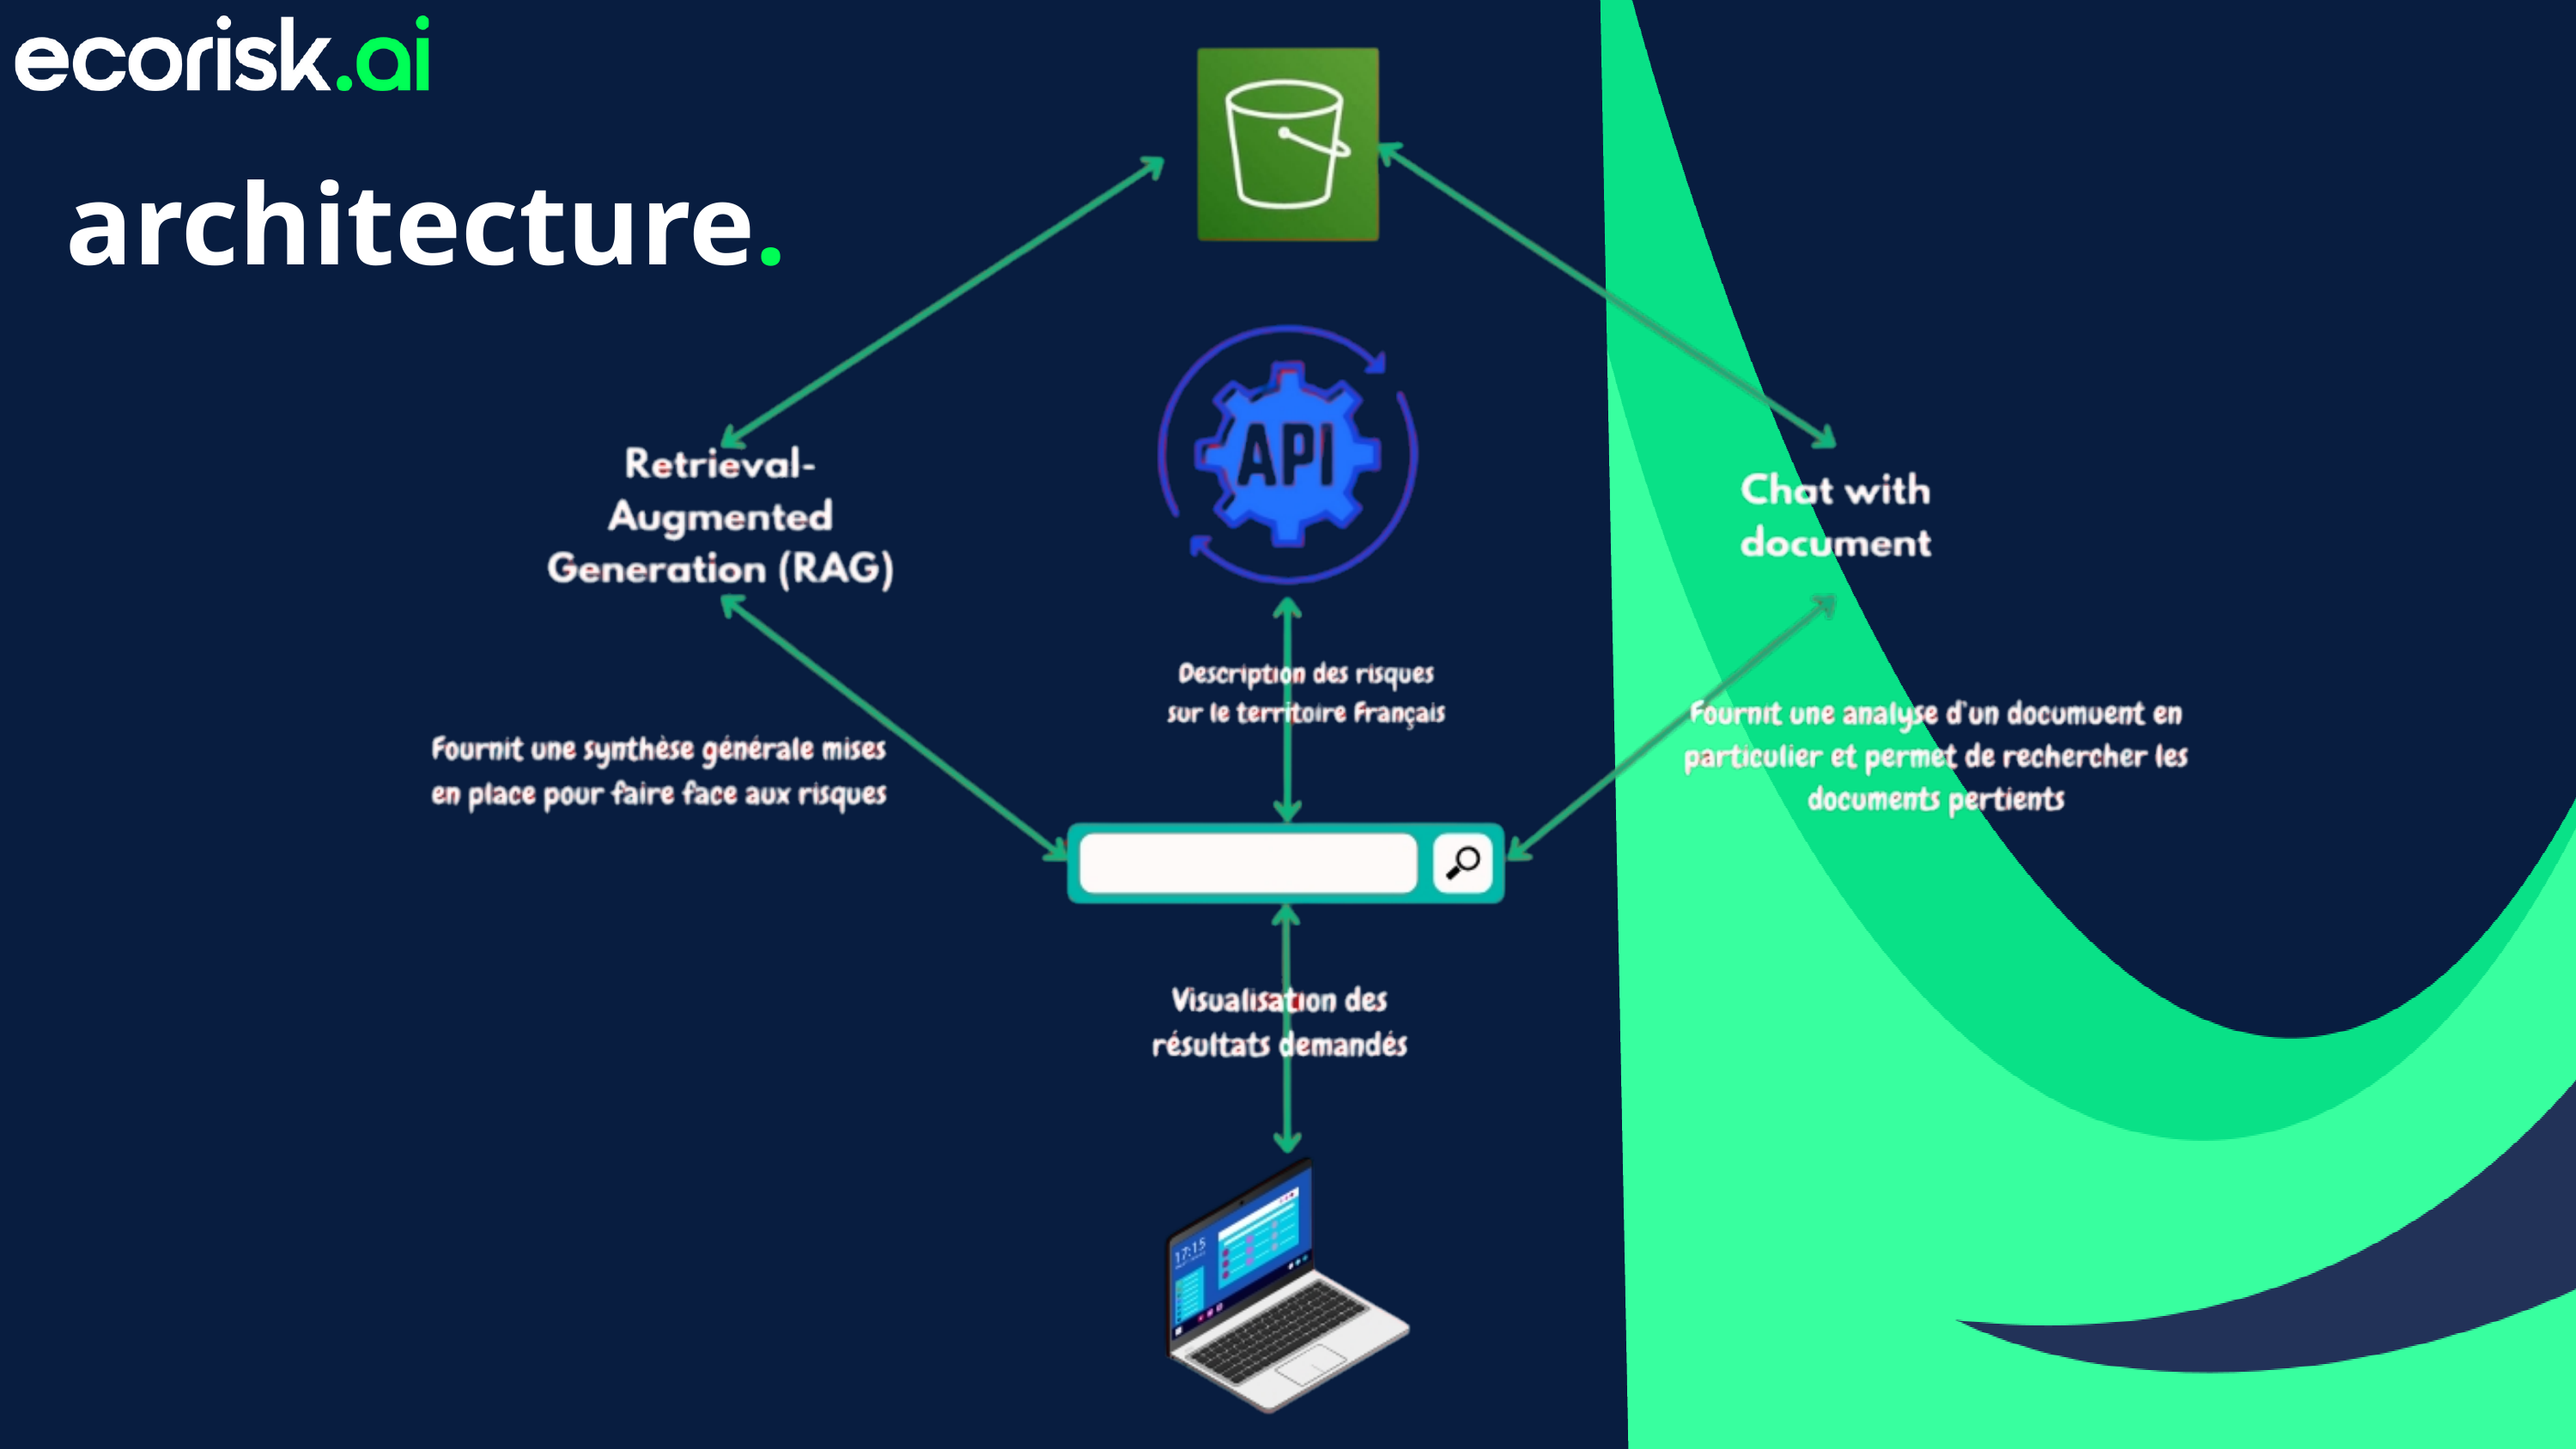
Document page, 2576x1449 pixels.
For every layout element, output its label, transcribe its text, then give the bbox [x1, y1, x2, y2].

text_box [332, 15, 2244, 1449]
text_box [1600, 0, 2576, 1449]
text_box [15, 15, 332, 91]
text_box architecture. [65, 181, 1337, 288]
